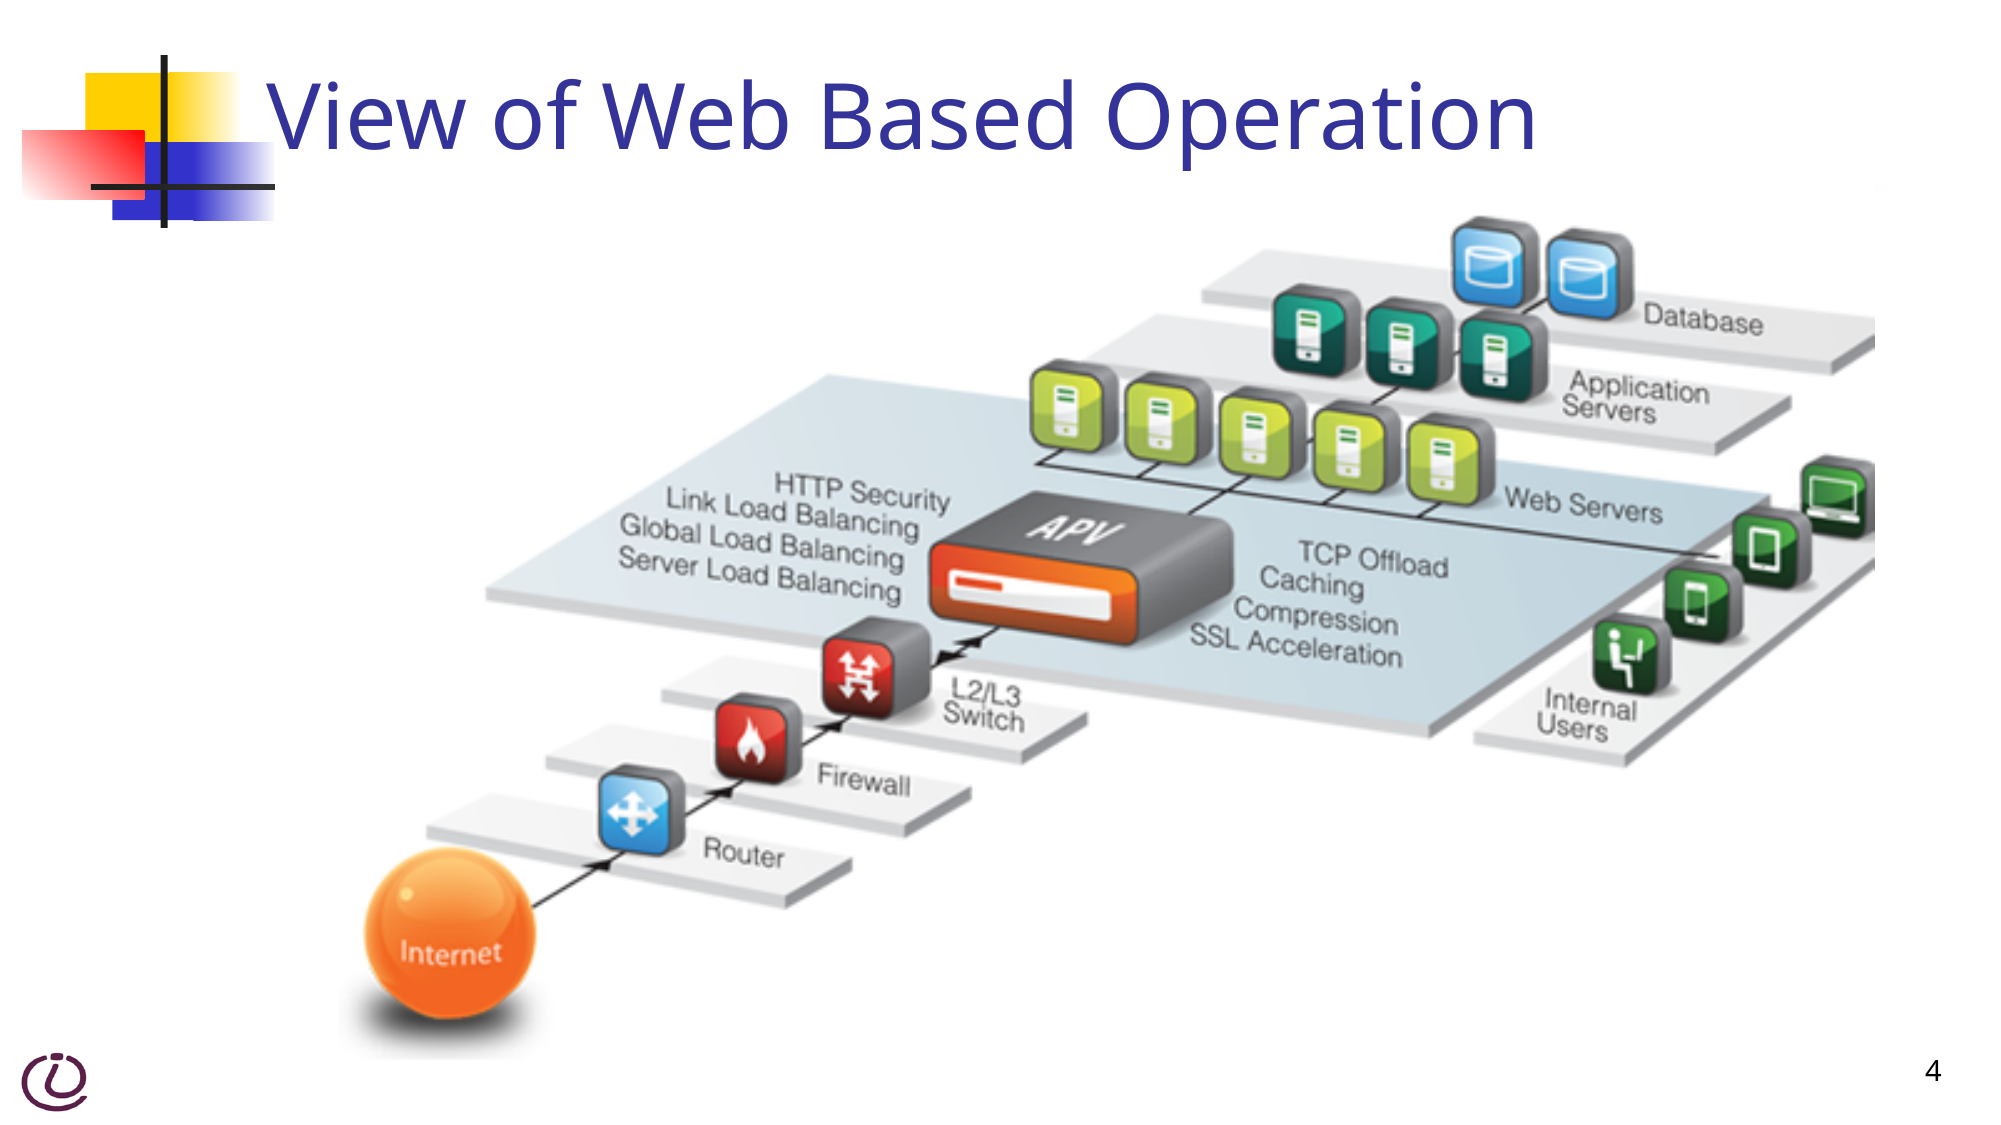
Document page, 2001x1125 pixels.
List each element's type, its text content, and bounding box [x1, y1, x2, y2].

title View of Web Based Operation [251, 35, 1957, 175]
picture [274, 181, 1876, 1100]
picture [17, 1049, 92, 1113]
slide_number 4 [1879, 1049, 1958, 1100]
